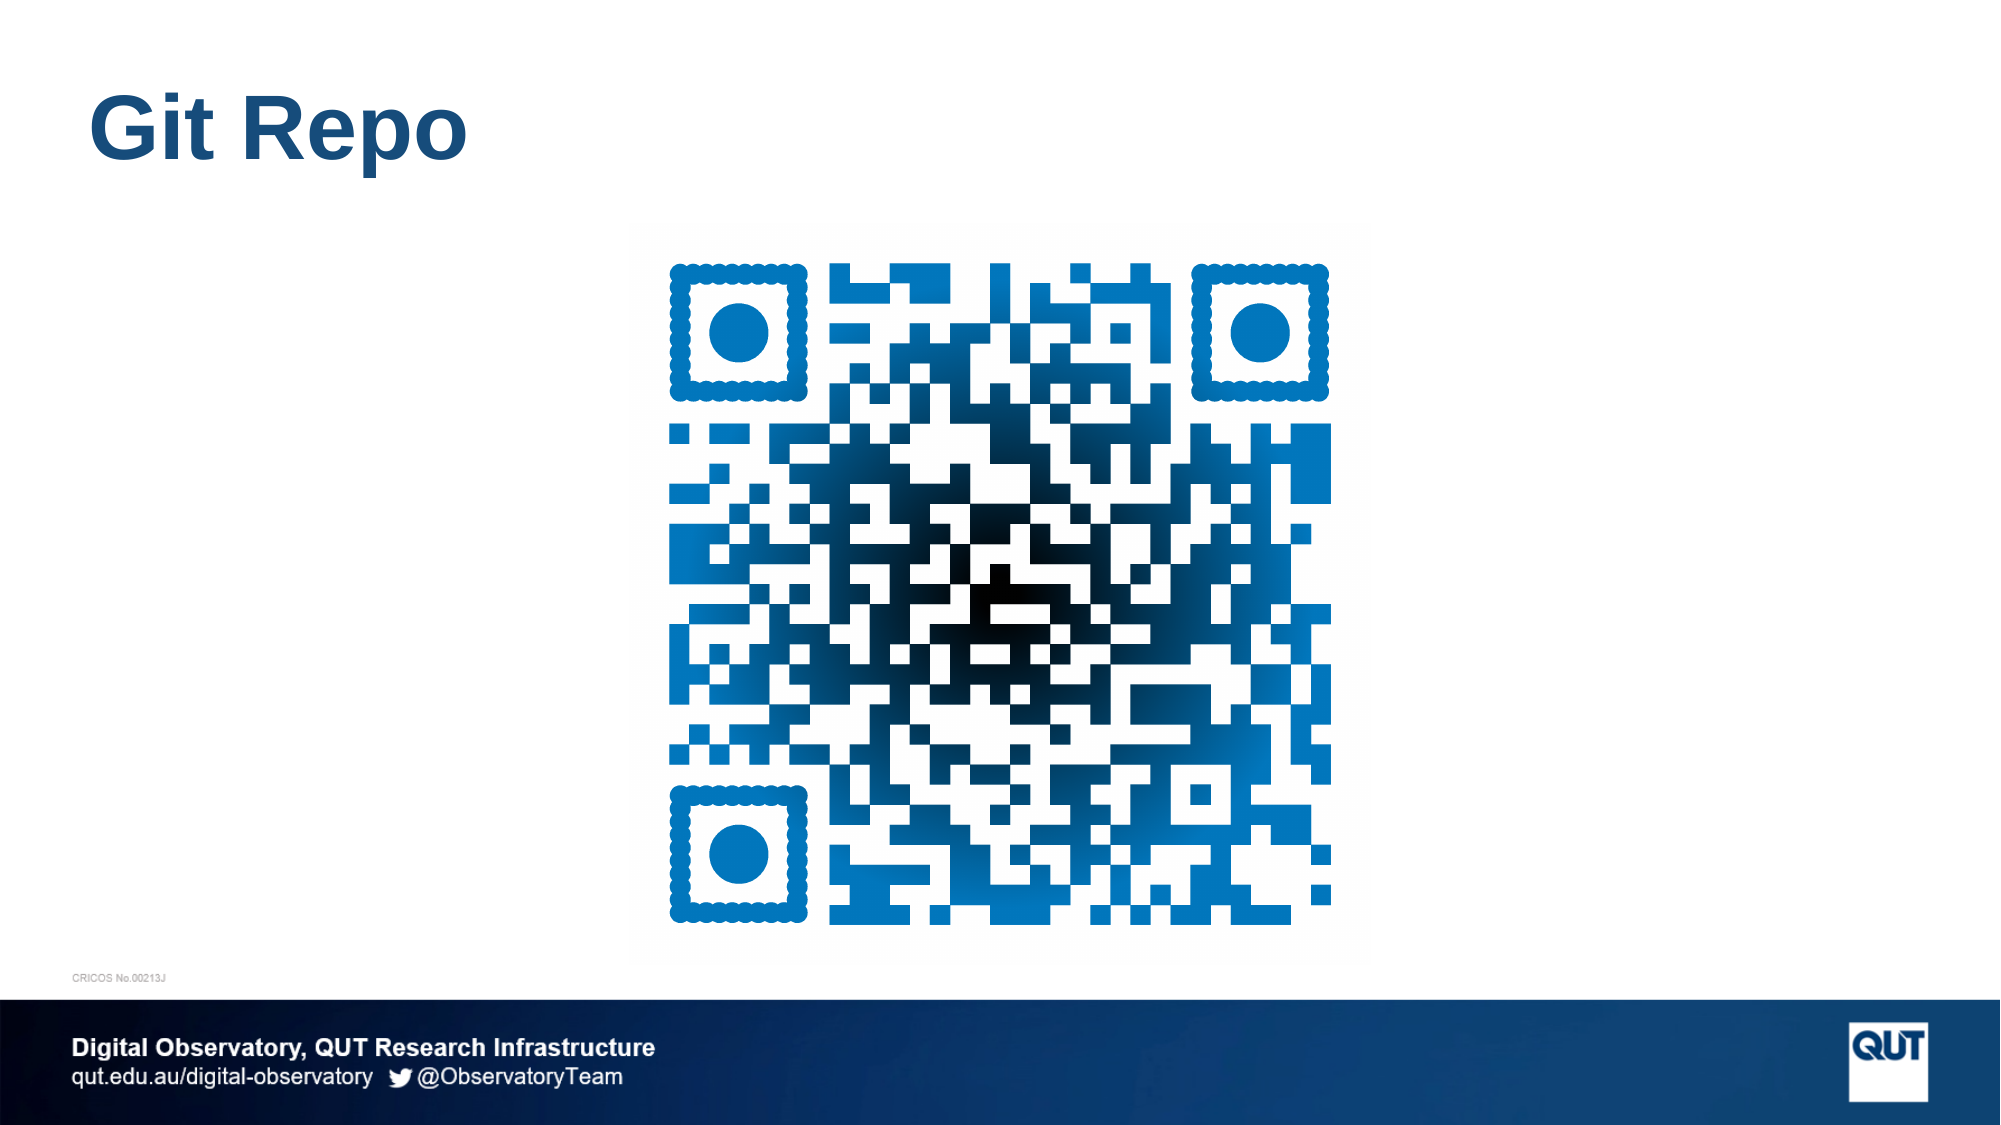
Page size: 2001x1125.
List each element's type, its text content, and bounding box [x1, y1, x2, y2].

picture [0, 965, 2000, 1125]
title Git Repo [73, 59, 1927, 201]
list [629, 223, 1371, 965]
